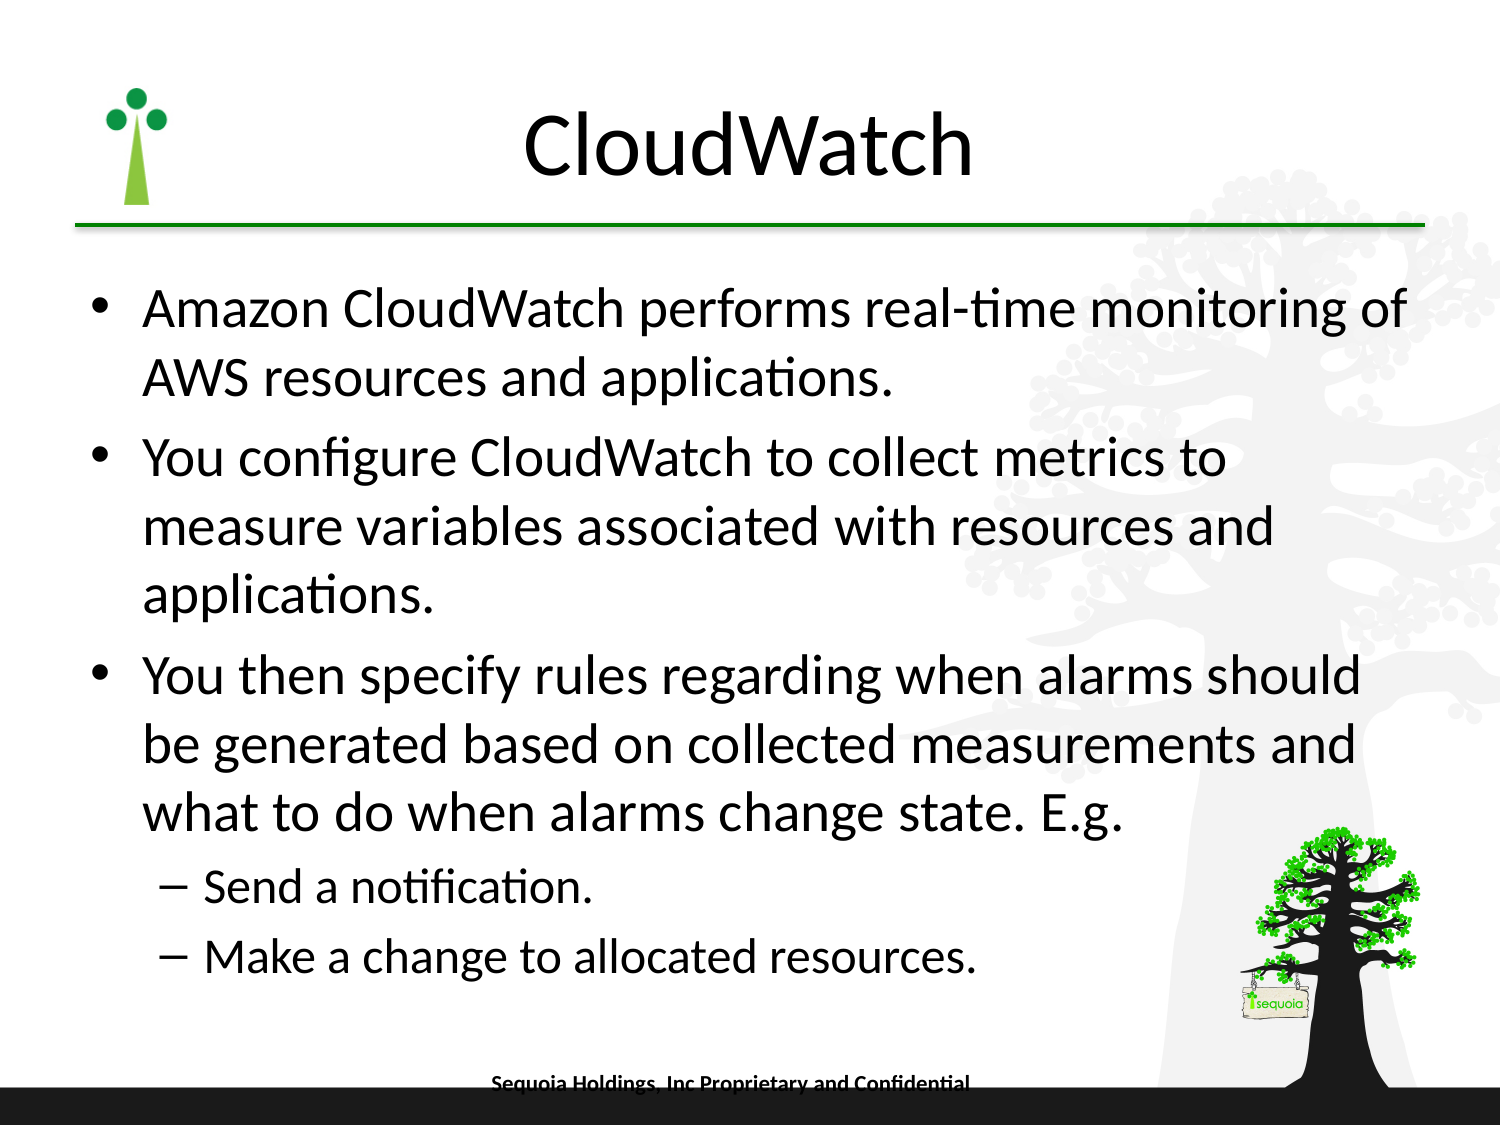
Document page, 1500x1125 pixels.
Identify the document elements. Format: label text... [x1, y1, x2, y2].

picture [0, 0, 1500, 1125]
list Amazon CloudWatch performs real-time monitoring of AWS resources and applications. You configure CloudWatch to collect metrics to measure variables associated with resources and applications. You then specify rules regarding when alarms should be generated based on collected measurements and what to do when alarms change state. E.g. Send a notification. Make a change to allocated resources. [75, 262, 1425, 1005]
title CloudWatch [74, 44, 1426, 233]
footer Sequoia Holdings, Inc Proprietary and Confidential [375, 1062, 1088, 1103]
